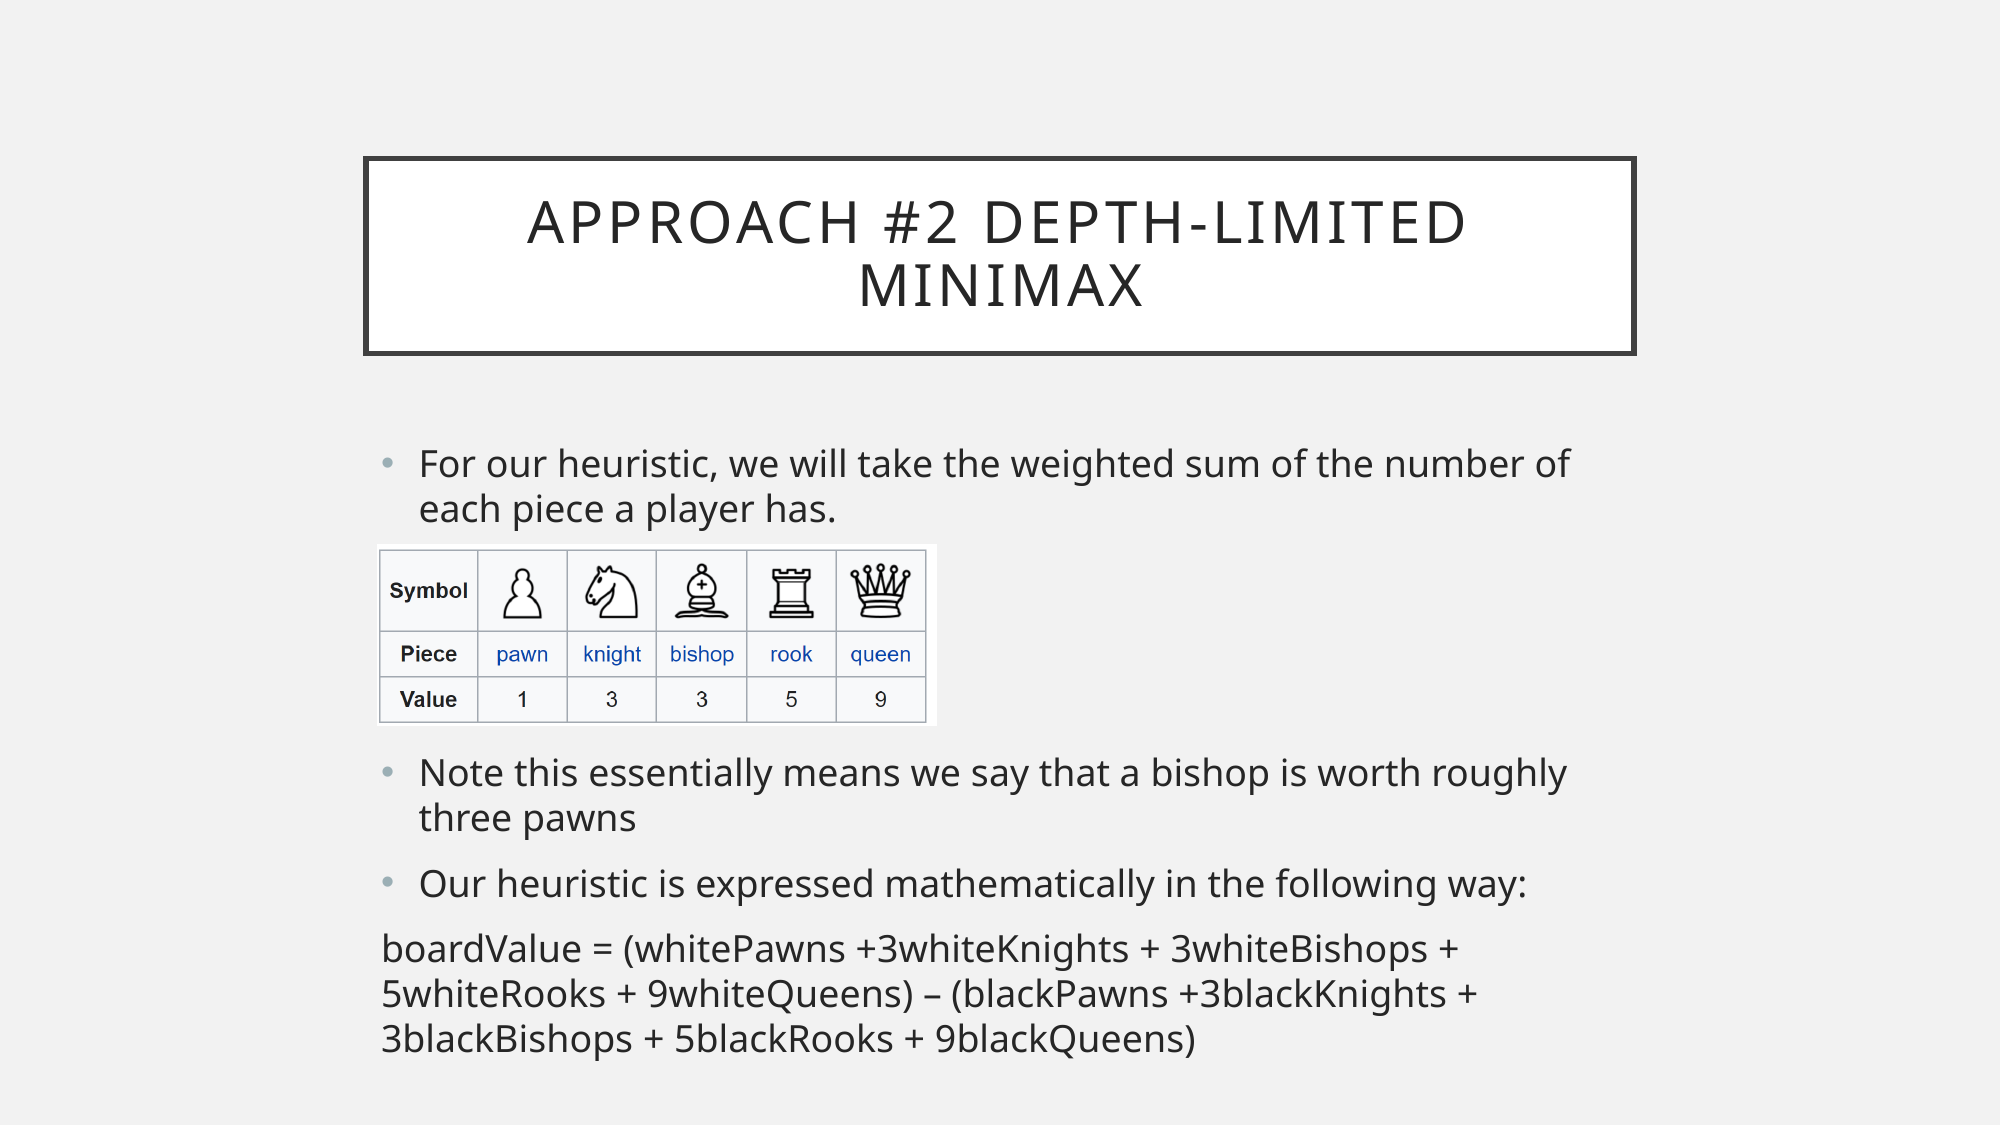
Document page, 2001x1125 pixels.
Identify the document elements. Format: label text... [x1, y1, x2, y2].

title Approach #2 Depth-Limited Minimax [363, 156, 1637, 356]
picture [377, 544, 937, 726]
list For our heuristic, we will take the weighted sum of the number of each piece a player has. Note this essentially means we say that a bishop is worth roughly three pawns Our heuristic is expressed mathematically in the following way: boardValue = (whitePawns +3whiteKnights + 3whiteBishops + 5whiteRooks + 9whiteQueens) – (blackPawns +3blackKnights + 3blackBishops + 5blackRooks + 9blackQueens) [366, 432, 1634, 1072]
